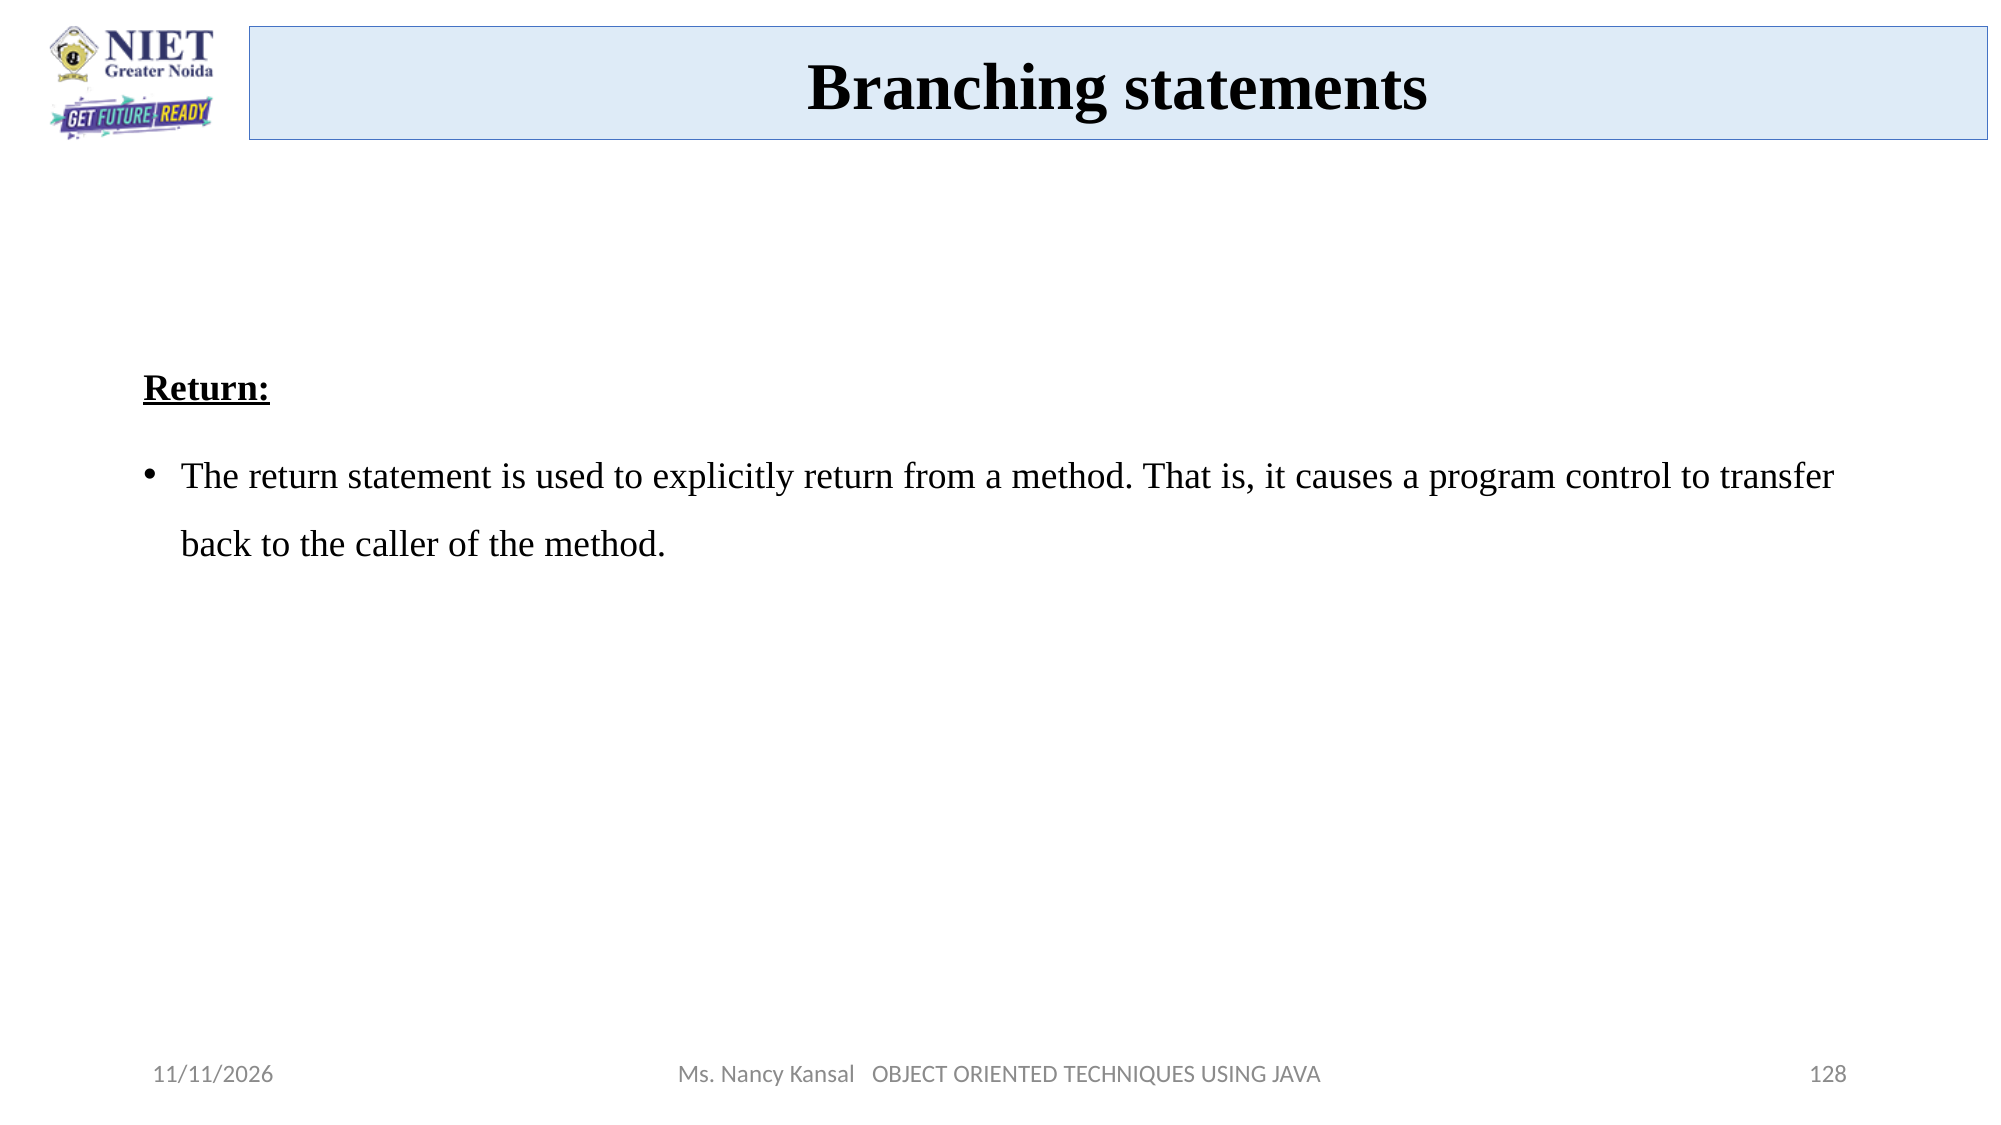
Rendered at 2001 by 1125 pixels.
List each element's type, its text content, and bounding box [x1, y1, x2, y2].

footer Ms. Nancy Kansal OBJECT ORIENTED TECHNIQUES USING JAVA [662, 1042, 1338, 1103]
slide_number 128 [1412, 1042, 1863, 1103]
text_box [12, 15, 1988, 151]
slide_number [137, 1042, 588, 1103]
list Return: The return statement is used to explicitly return from a method. That is, it causes a program control to transfer back to the caller of the method. [128, 332, 1854, 722]
